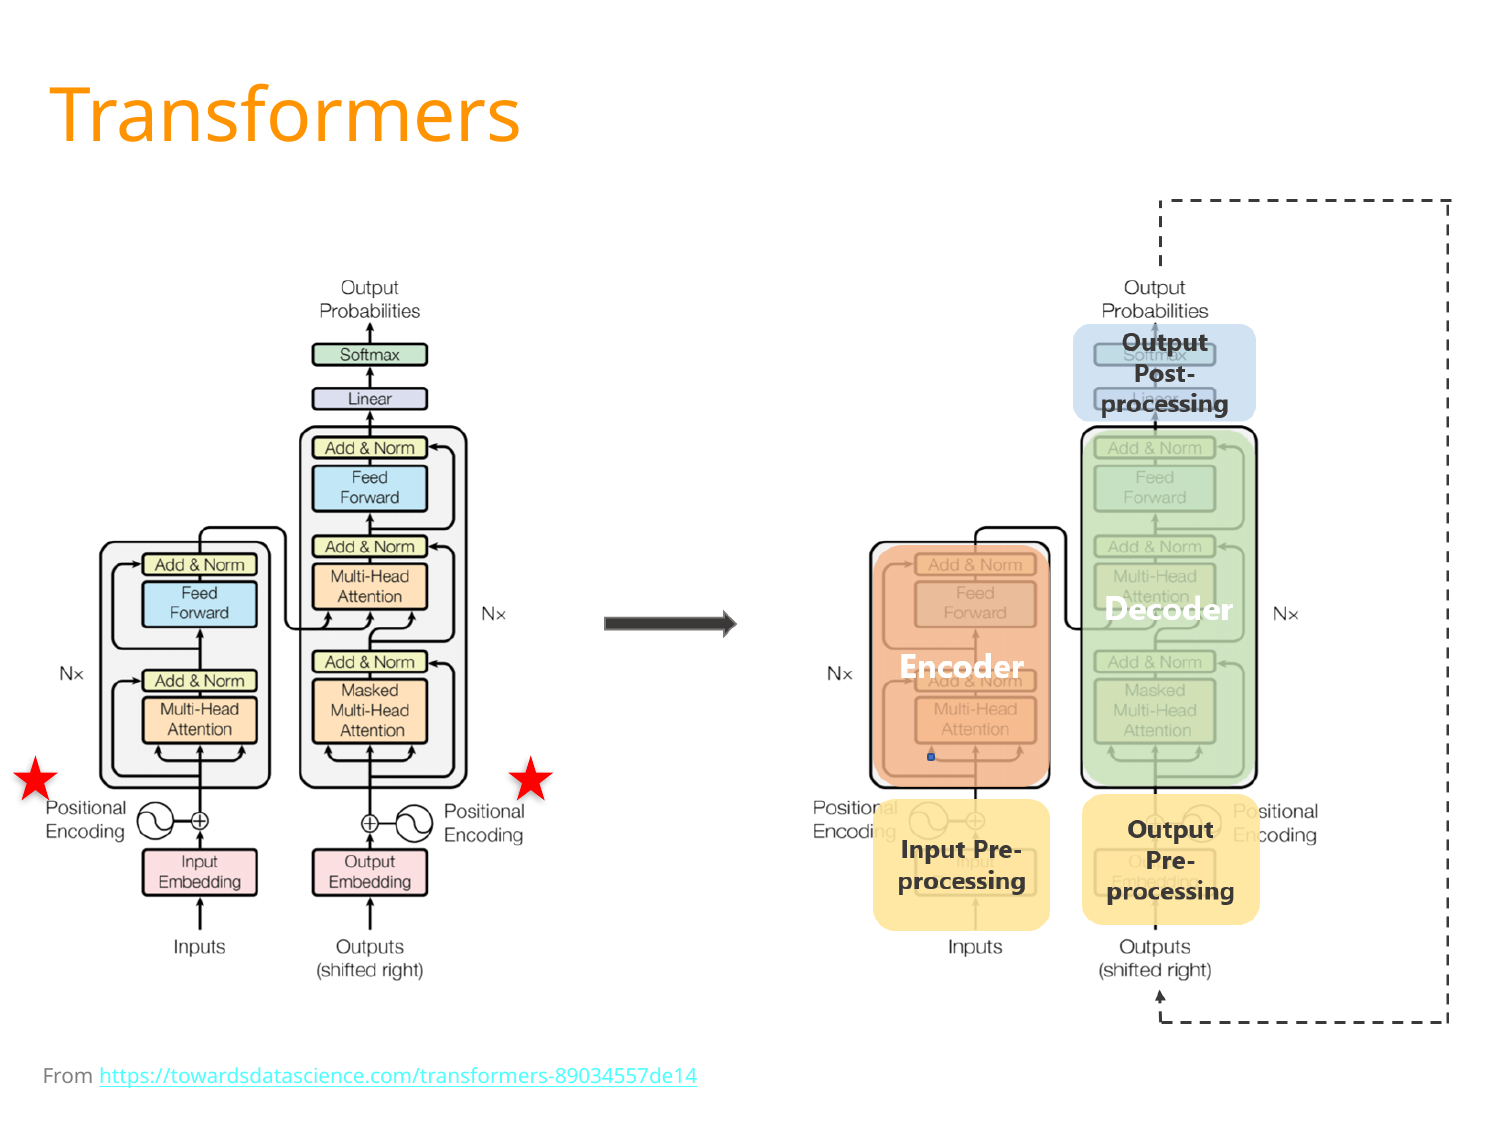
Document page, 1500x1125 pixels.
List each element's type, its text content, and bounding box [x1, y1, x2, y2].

picture [0, 171, 1500, 1062]
title Transformers [34, 16, 1385, 171]
text_box From https://towardsdatascience.com/transformers-89034557de14 [27, 1070, 718, 1099]
